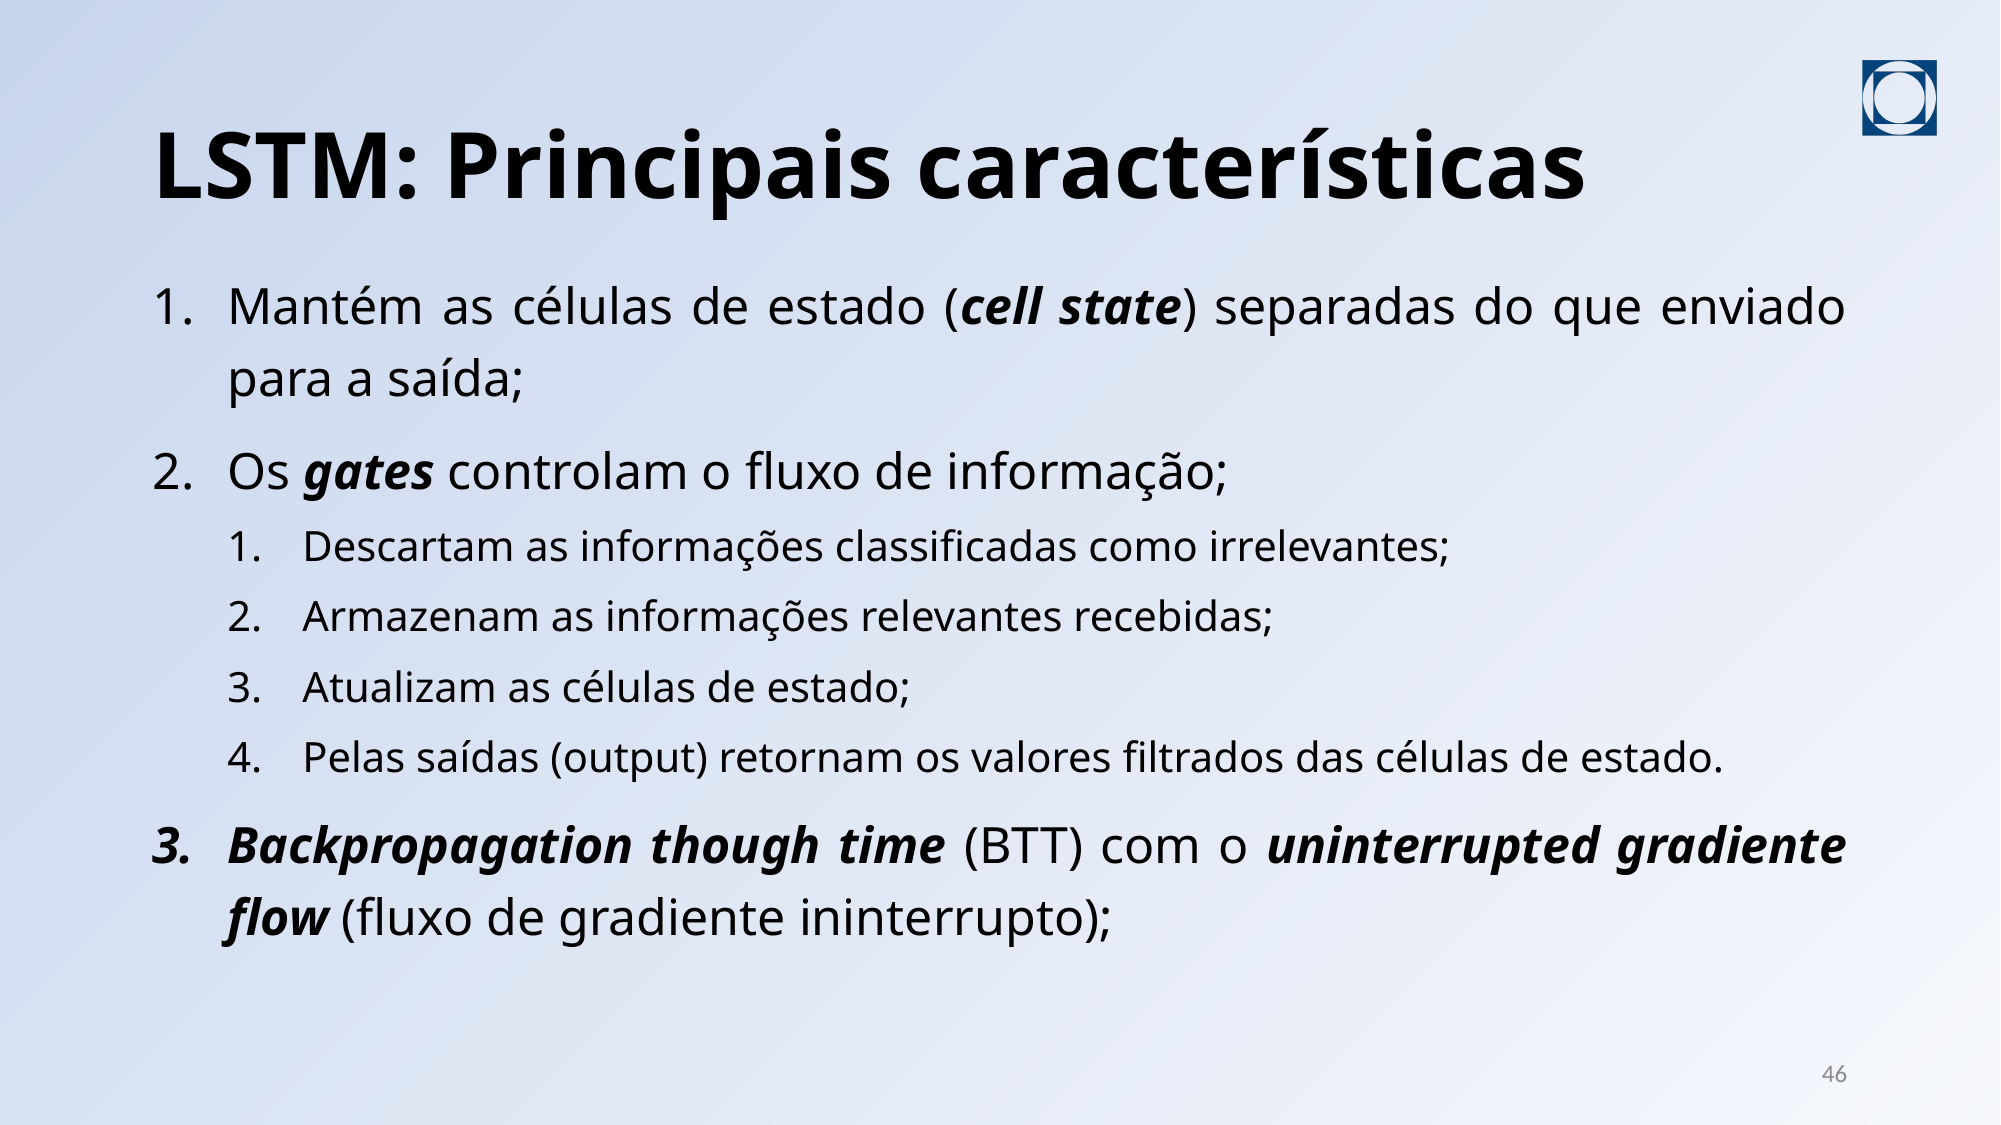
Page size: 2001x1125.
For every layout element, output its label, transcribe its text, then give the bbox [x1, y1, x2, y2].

slide_number 46 [1412, 1042, 1863, 1103]
title LSTM: Principais características [137, 59, 1863, 254]
picture [1862, 59, 1939, 137]
list Mantém as células de estado (cell state) separadas do que enviado para a saída; Os gates controlam o fluxo de informação; Descartam as informações classificadas como irrelevantes; Armazenam as informações relevantes recebidas; Atualizam as células de estado; Pelas saídas (output) retornam os valores filtrados das células de estado. Backpropagation though time (BTT) com o uninterrupted gradiente flow (fluxo de gradiente ininterrupto); [137, 254, 1863, 856]
